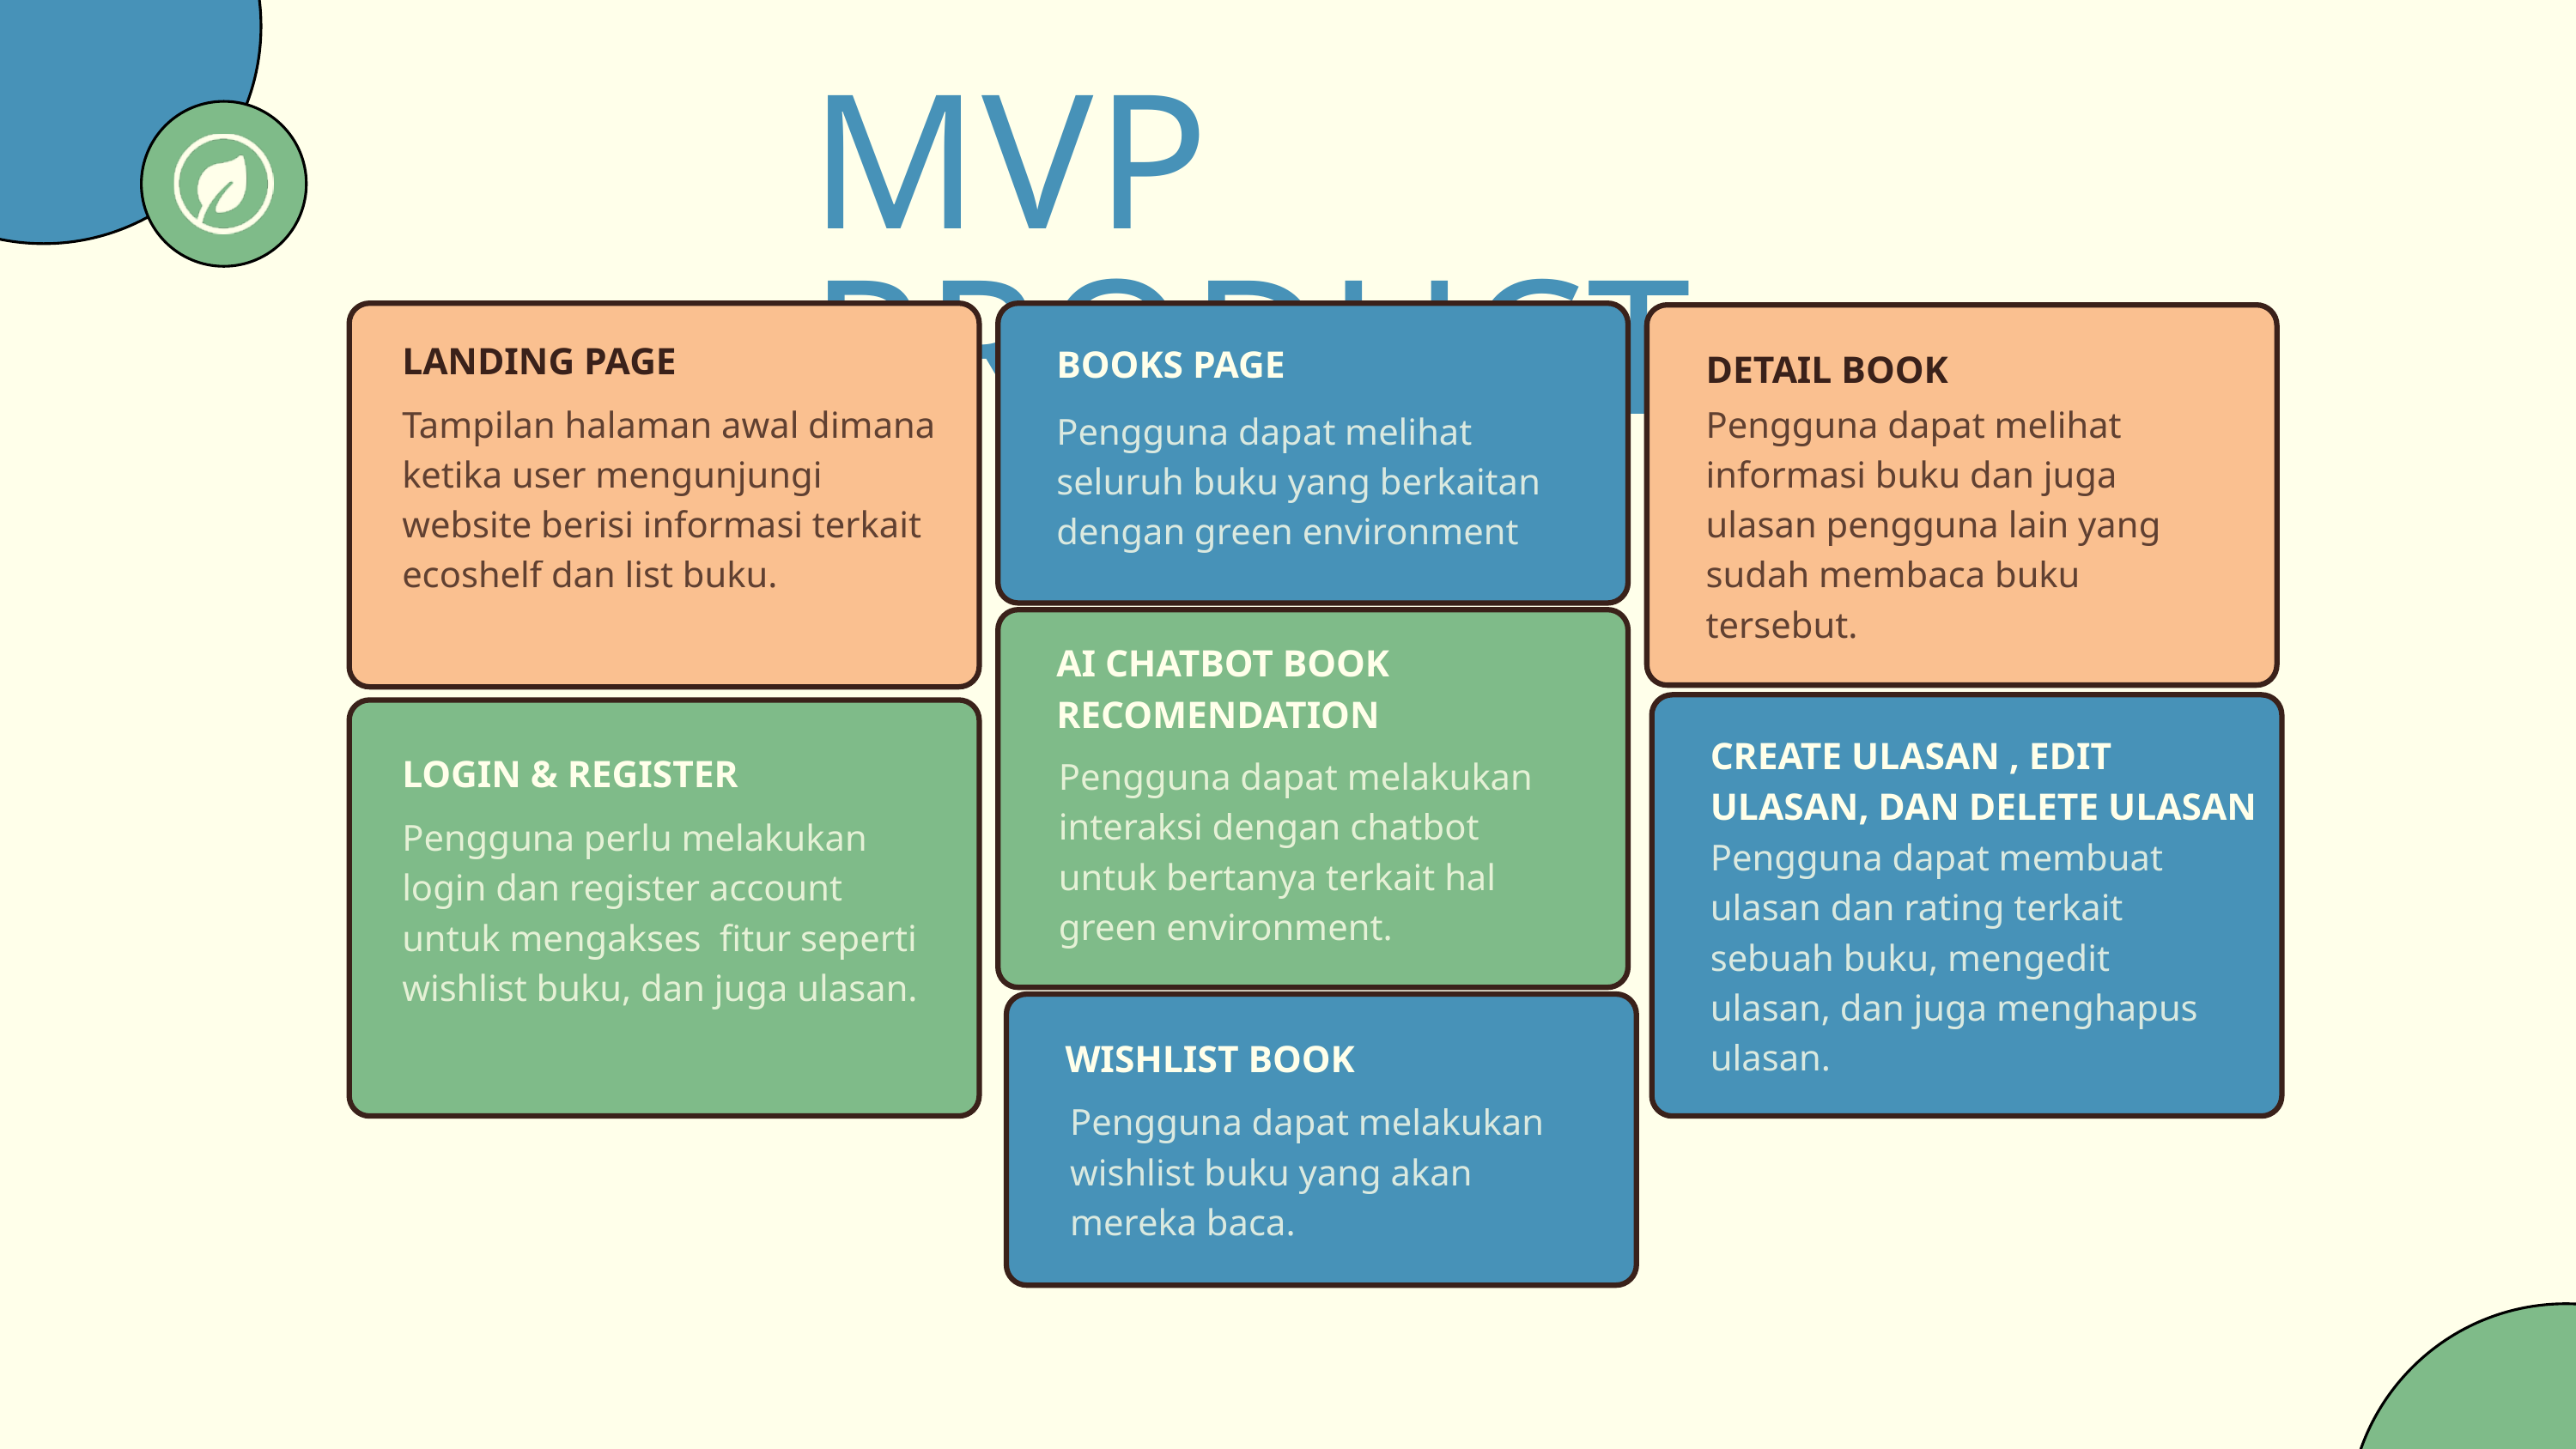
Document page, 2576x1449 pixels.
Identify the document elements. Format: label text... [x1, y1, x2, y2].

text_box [1005, 993, 1637, 1286]
text_box MVP PRODUCT [810, 82, 1820, 452]
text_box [349, 302, 980, 688]
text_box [997, 609, 1629, 988]
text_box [141, 100, 307, 267]
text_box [2348, 1303, 2576, 1449]
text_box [0, 0, 262, 245]
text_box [349, 700, 980, 1117]
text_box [1646, 304, 2277, 686]
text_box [1651, 694, 2282, 1117]
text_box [997, 302, 1629, 603]
